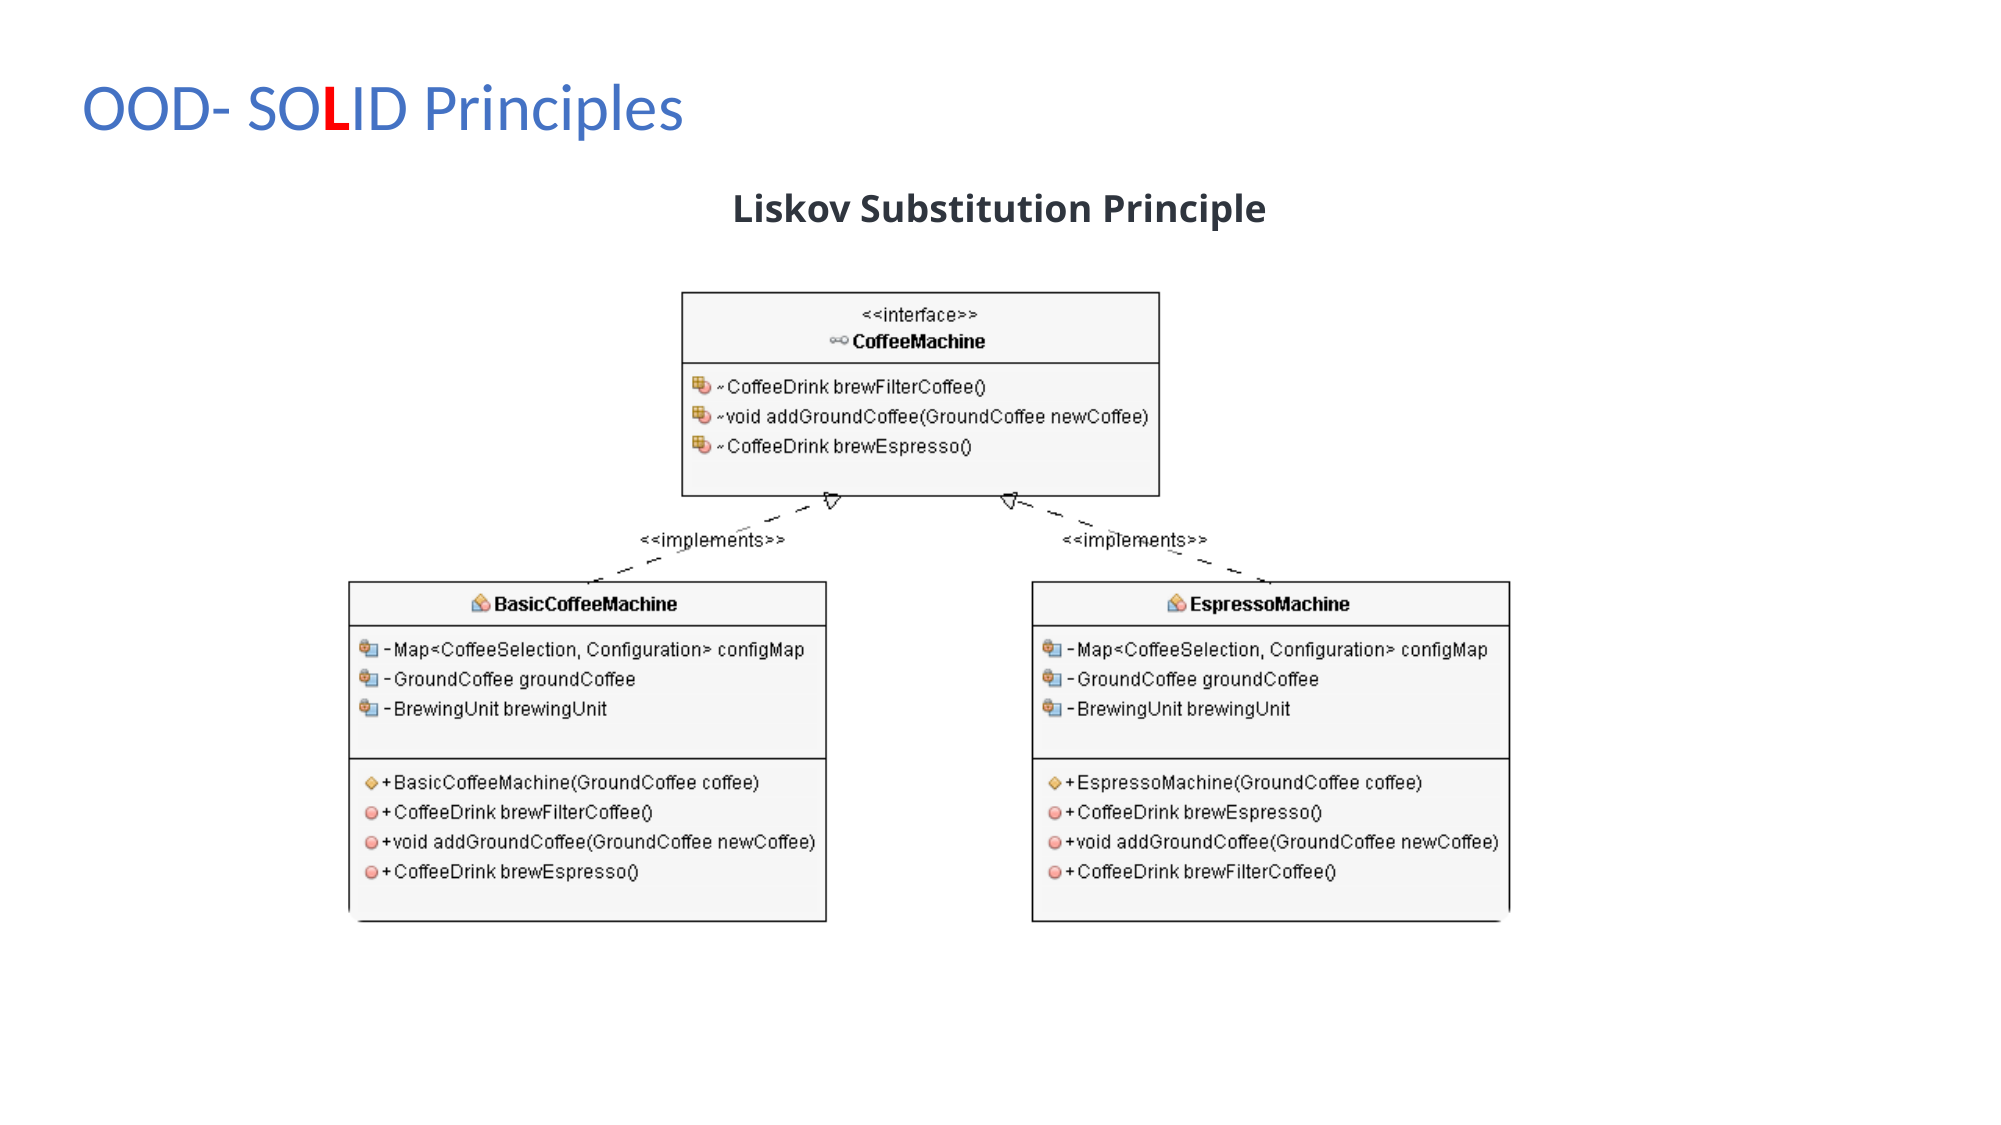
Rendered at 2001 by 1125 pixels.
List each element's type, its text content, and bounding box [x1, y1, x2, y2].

picture [322, 275, 1559, 938]
text_box Liskov Substitution Principle [717, 177, 1283, 237]
text_box OOD- SOLID Principles [67, 56, 715, 152]
